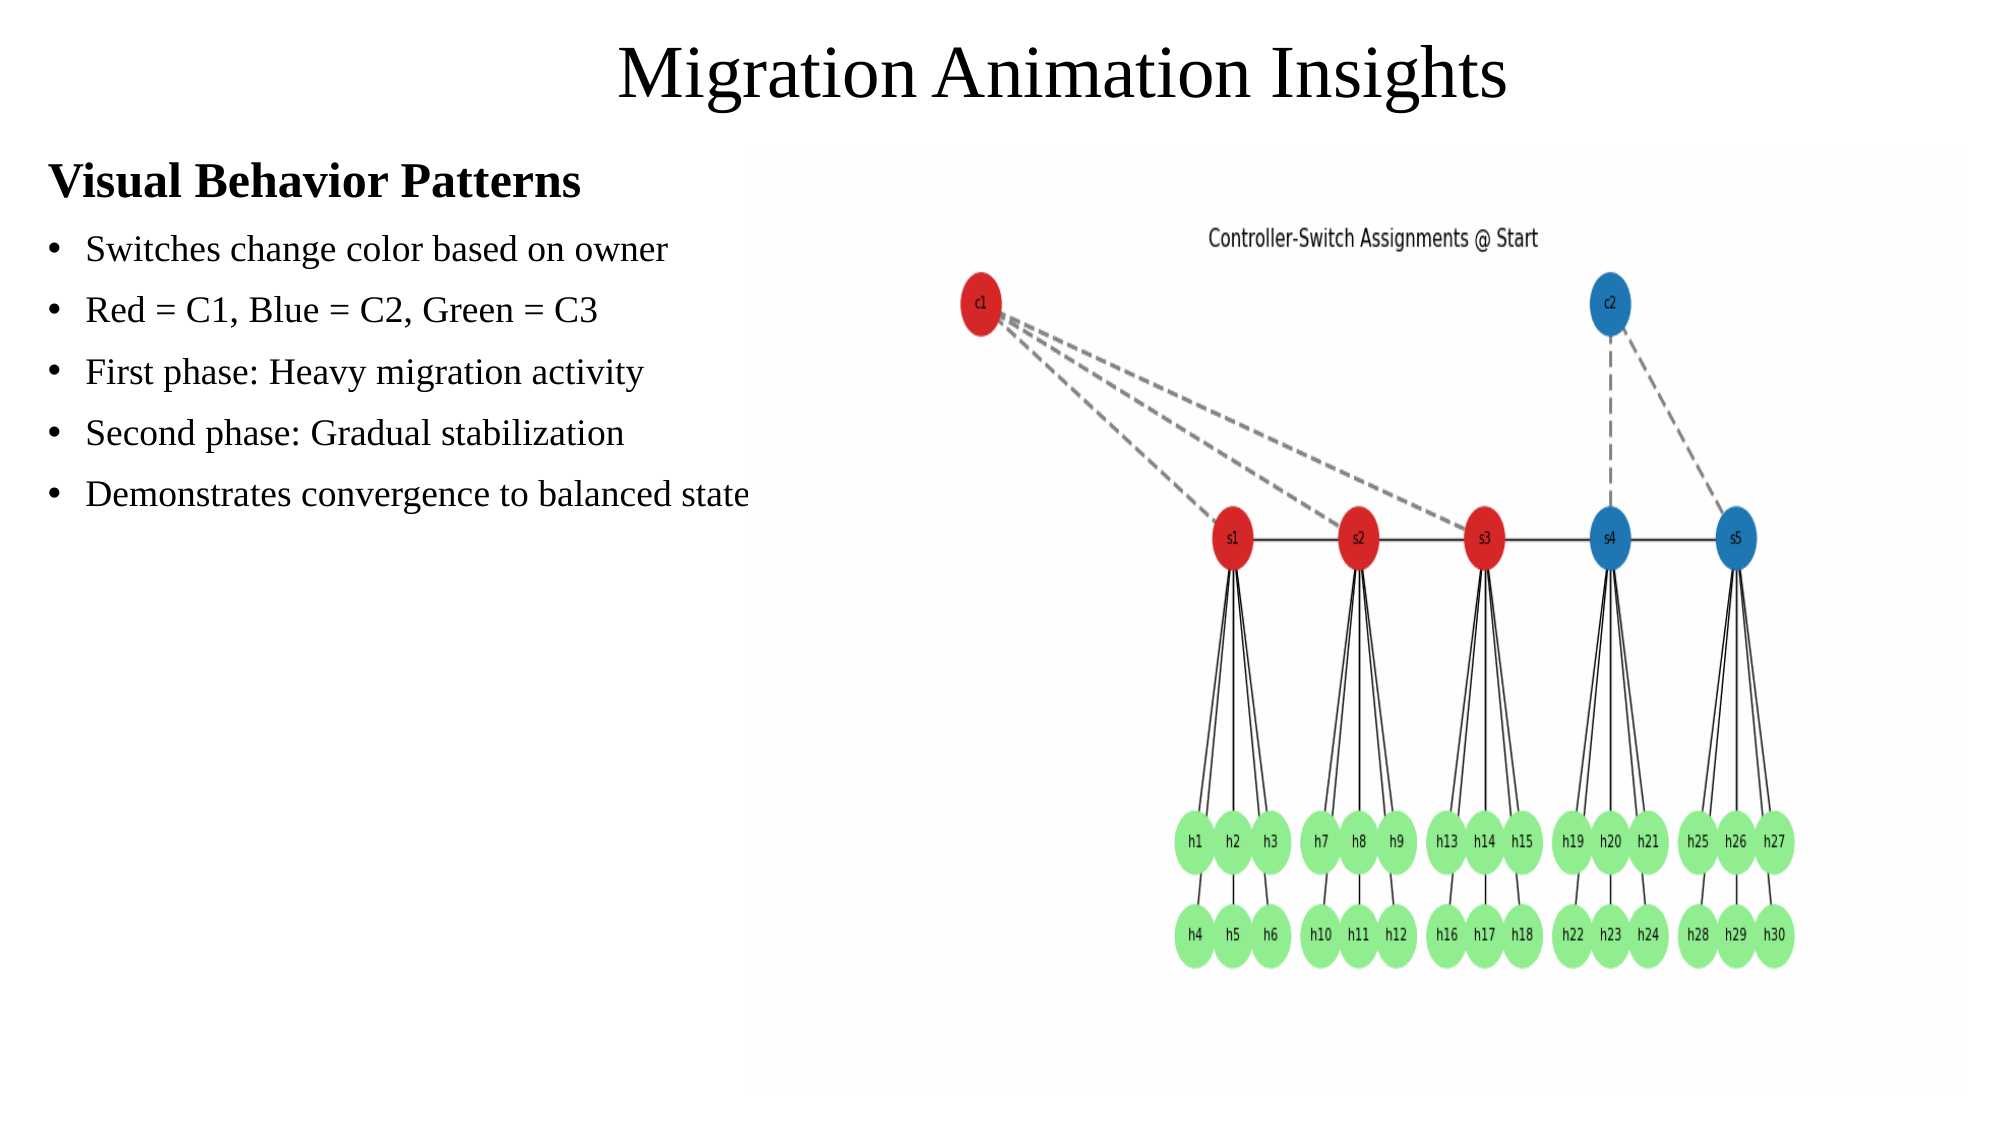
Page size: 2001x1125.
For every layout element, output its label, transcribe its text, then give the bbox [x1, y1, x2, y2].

title Migration Animation Insights [32, 0, 1990, 136]
list Visual Behavior Patterns Switches change color based on owner Red = C1, Blue = C2, Green = C3 First phase: Heavy migration activity Second phase: Gradual stabilization Demonstrates convergence to balanced state [32, 146, 747, 1094]
picture [747, 146, 1968, 1095]
